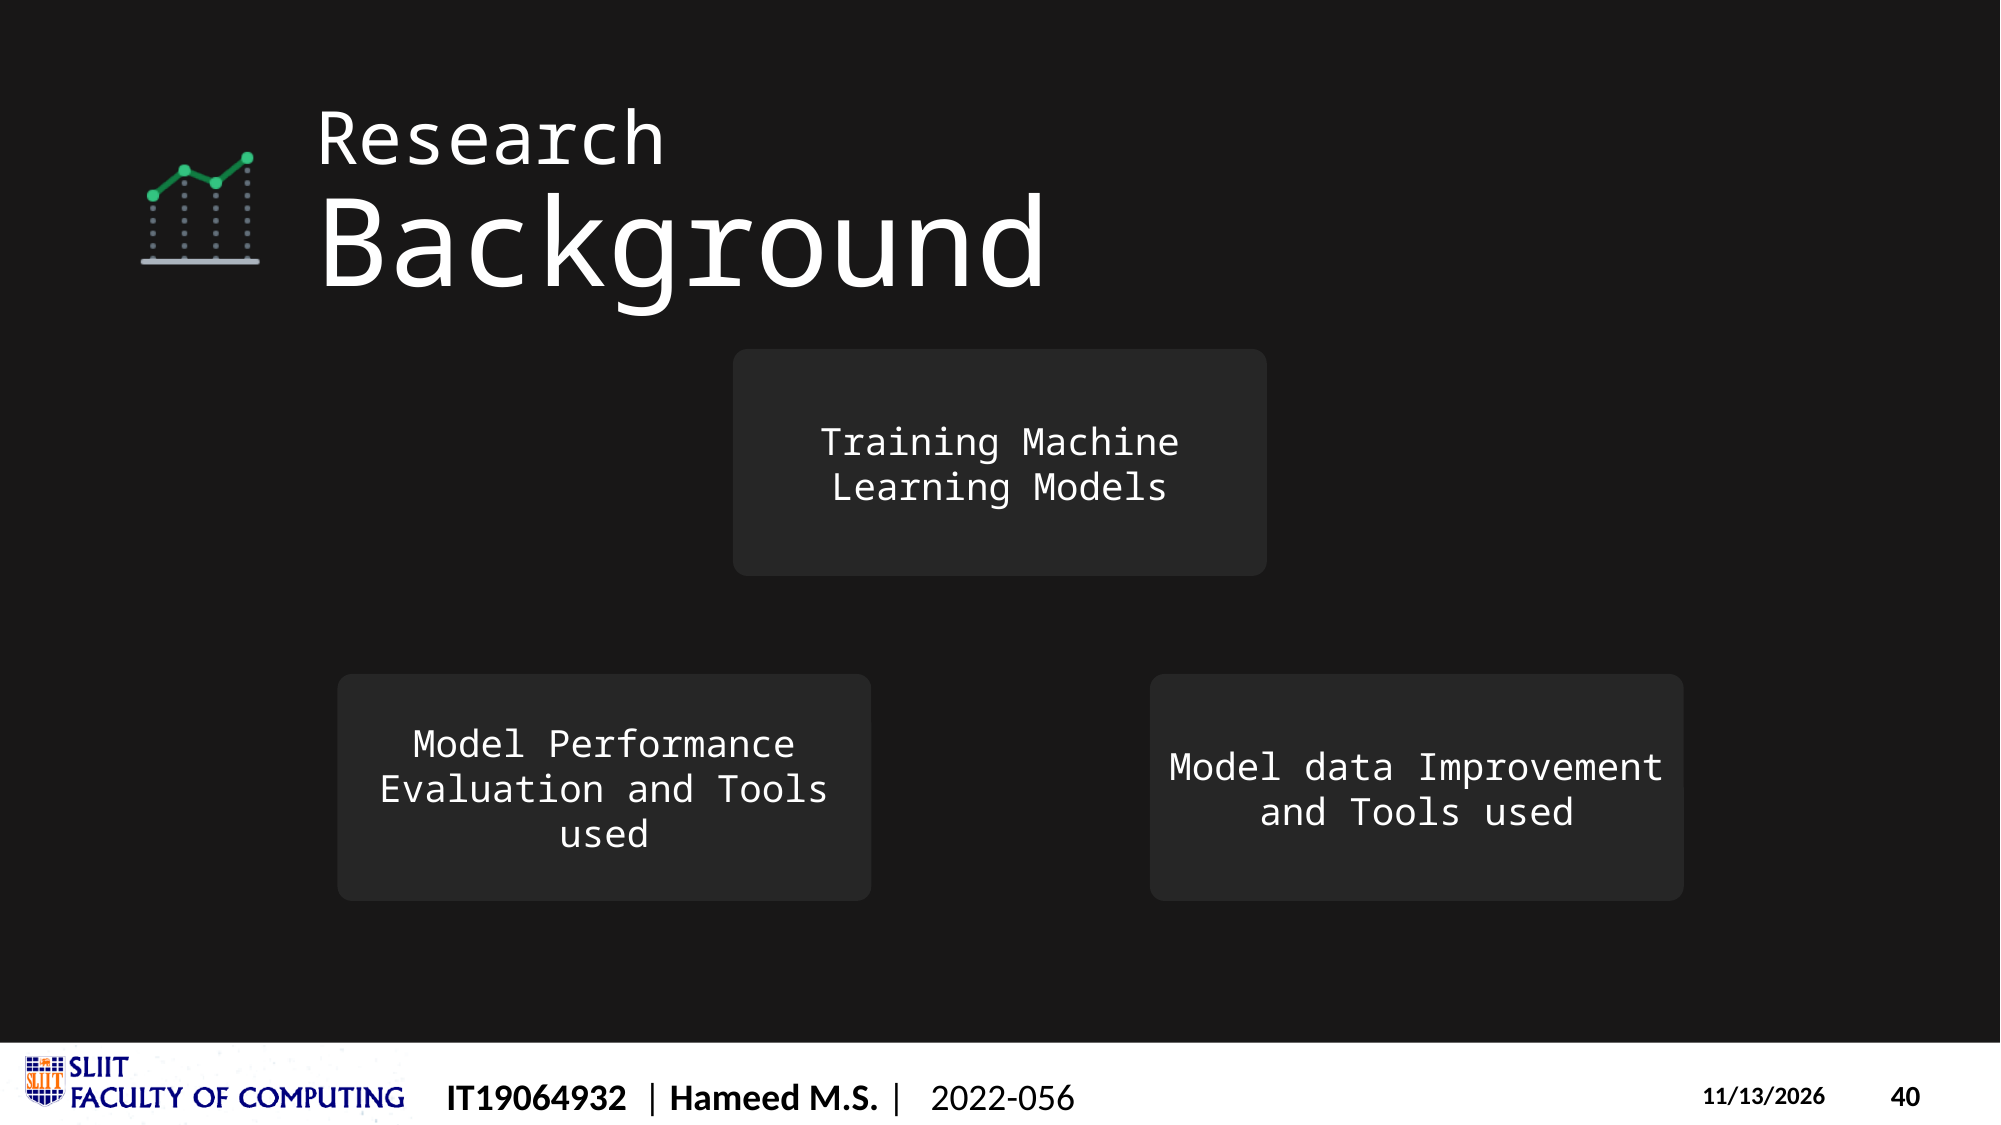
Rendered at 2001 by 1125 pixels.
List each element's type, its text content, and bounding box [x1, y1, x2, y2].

text_box Model Performance Evaluation and Tools used [336, 672, 873, 902]
text_box Research Background [299, 93, 1878, 321]
text_box Model data Improvement and Tools used [1148, 672, 1685, 902]
picture [125, 133, 276, 284]
picture [0, 1045, 413, 1125]
text_box Training Machine Learning Models [731, 347, 1268, 577]
